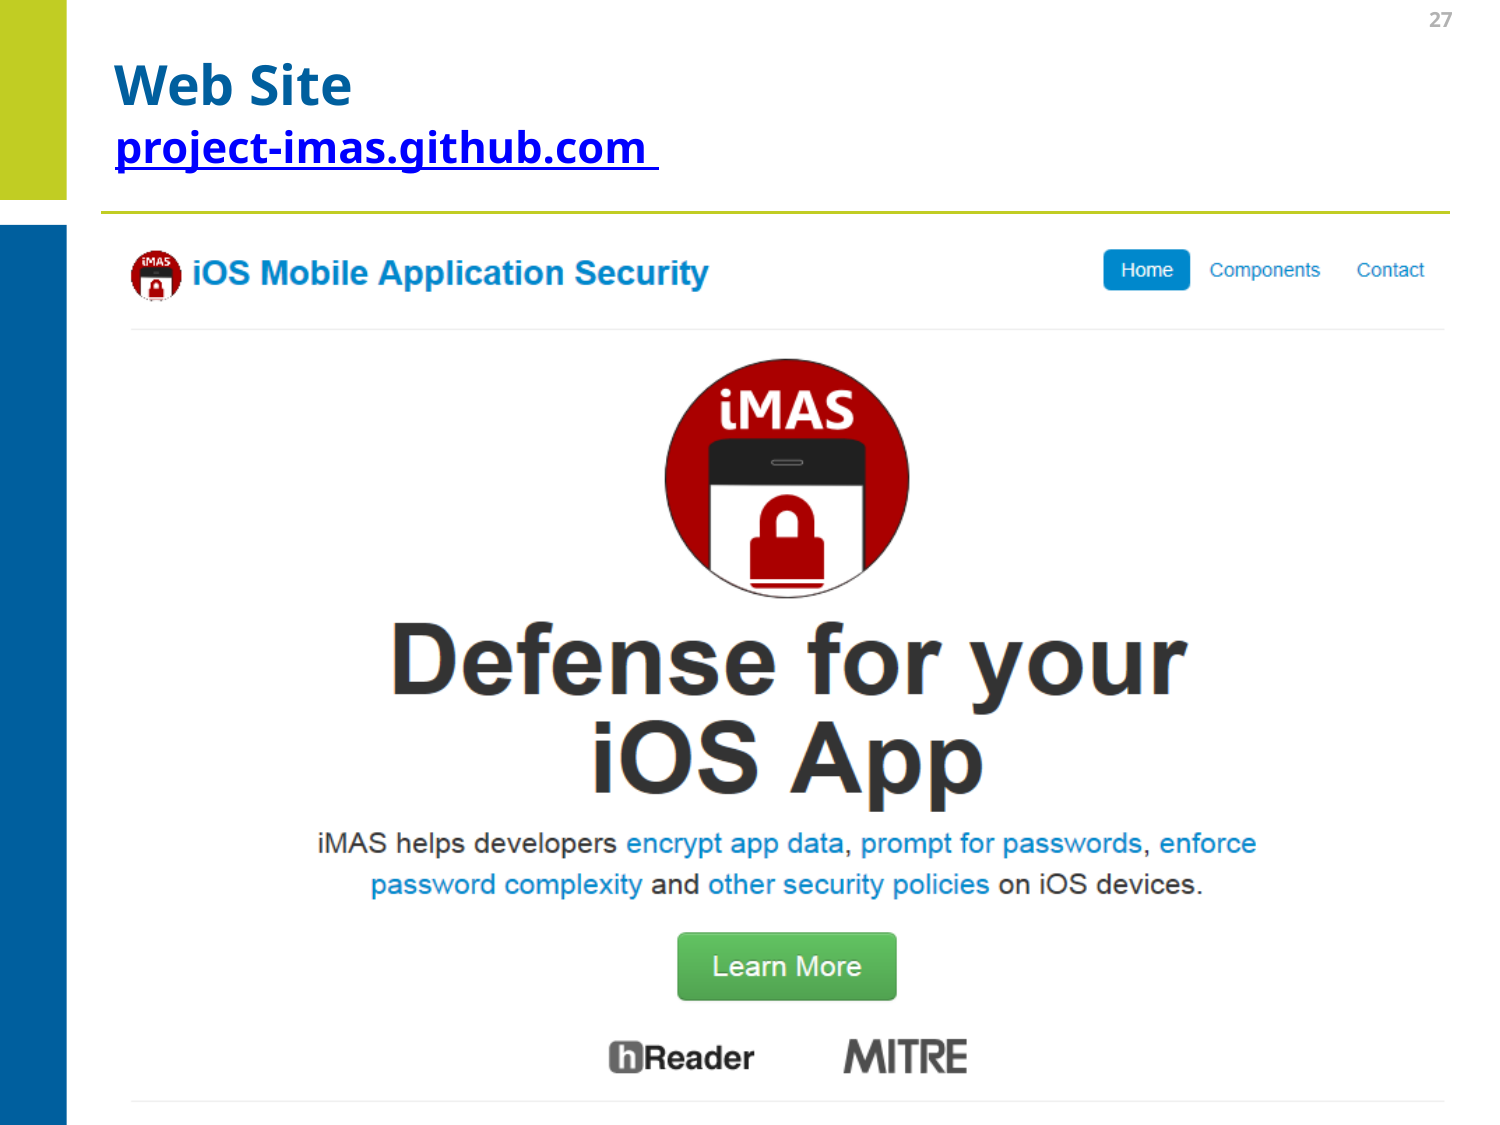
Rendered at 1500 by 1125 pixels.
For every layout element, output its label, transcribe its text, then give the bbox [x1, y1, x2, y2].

title Web Site project-imas.github.com [99, 45, 1450, 188]
slide_number 27 [1386, 12, 1468, 43]
picture [80, 217, 1460, 1125]
